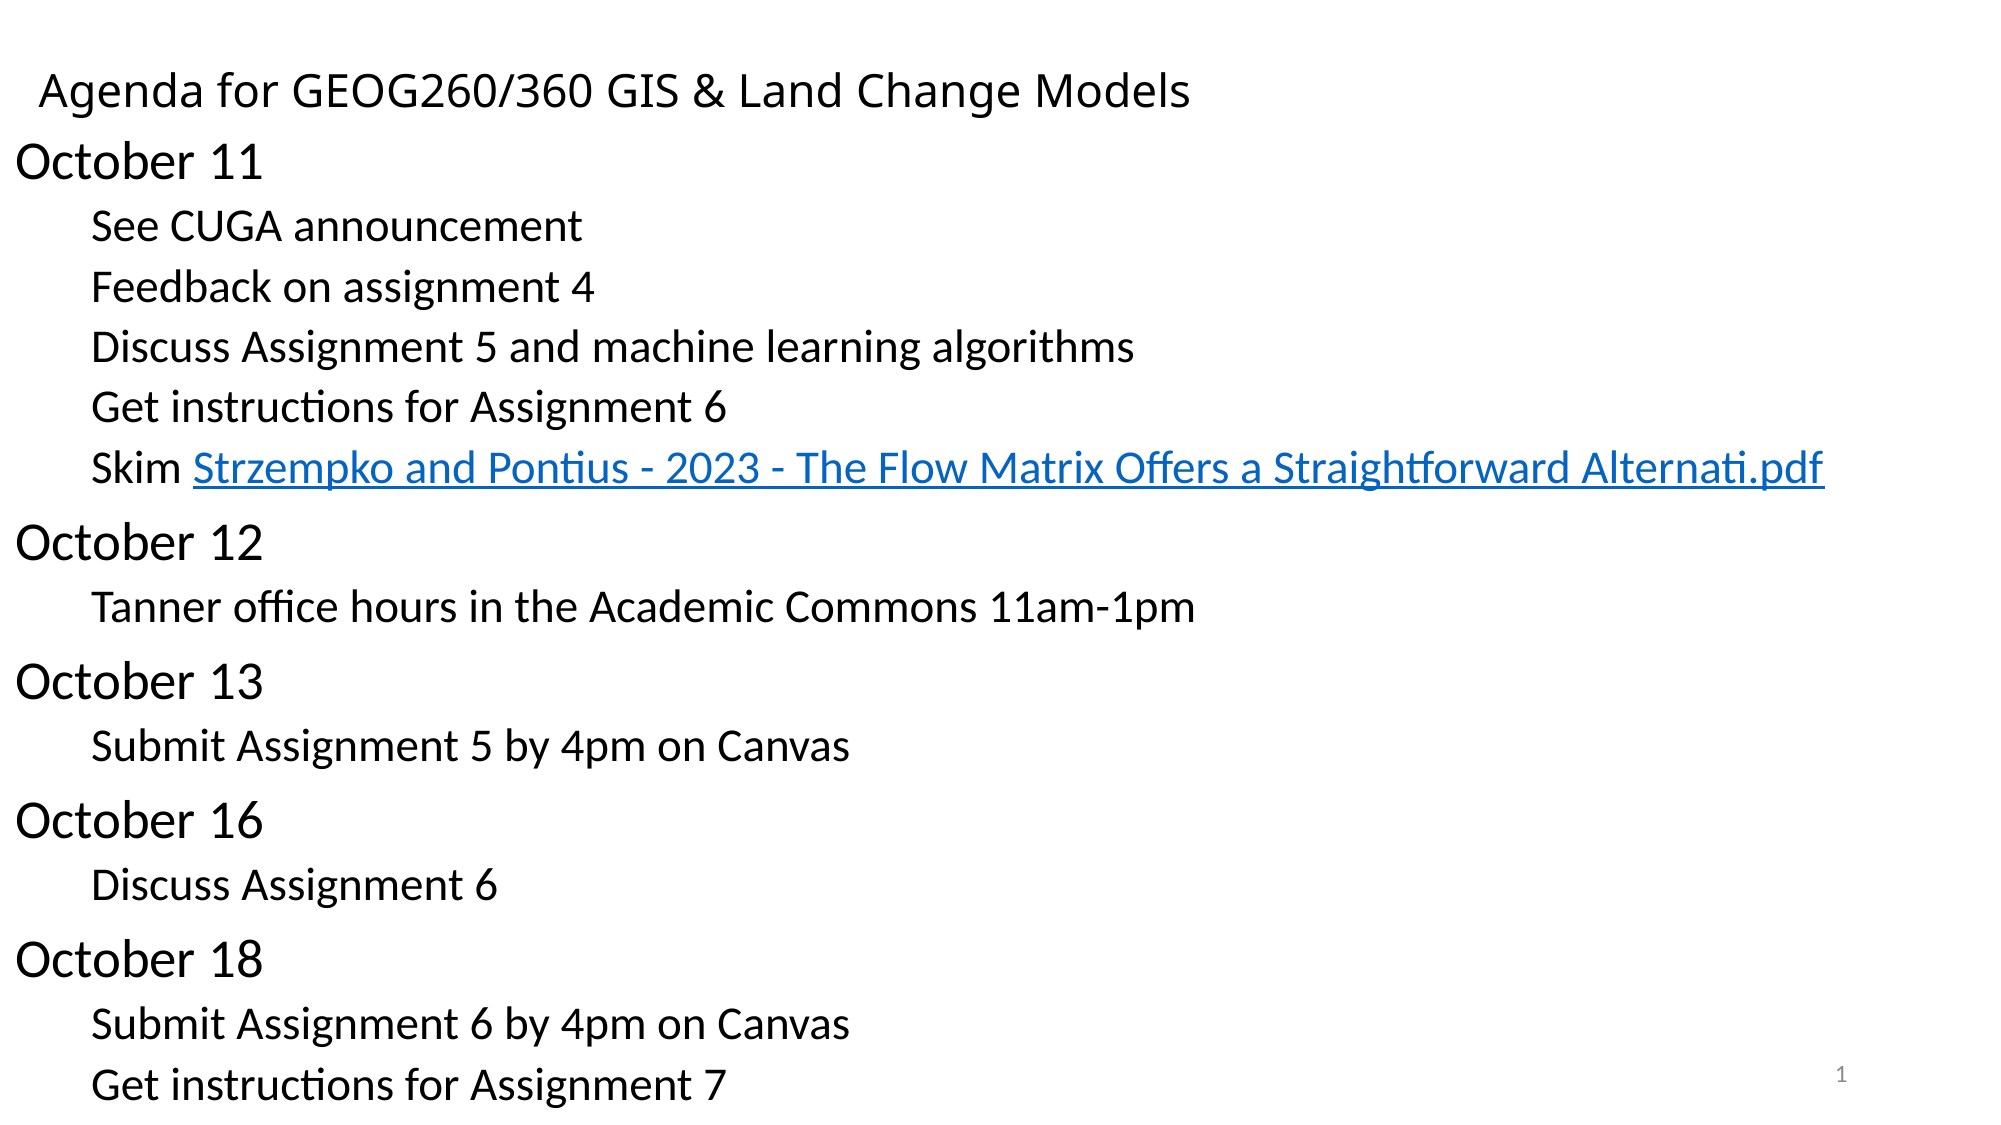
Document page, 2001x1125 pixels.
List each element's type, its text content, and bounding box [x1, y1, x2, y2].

slide_number 1 [1412, 1042, 1863, 1103]
list October 11 See CUGA announcement Feedback on assignment 4 Discuss Assignment 5 and machine learning algorithms Get instructions for Assignment 6 Skim Strzempko and Pontius - 2023 - The Flow Matrix Offers a Straightforward Alternati.pdf October 12 Tanner office hours in the Academic Commons 11am-1pm October 13 Submit Assignment 5 by 4pm on Canvas October 16 Discuss Assignment 6 October 18 Submit Assignment 6 by 4pm on Canvas Get instructions for Assignment 7 [0, 124, 2000, 1125]
title Agenda for GEOG260/360 GIS & Land Change Models [23, 59, 1980, 124]
